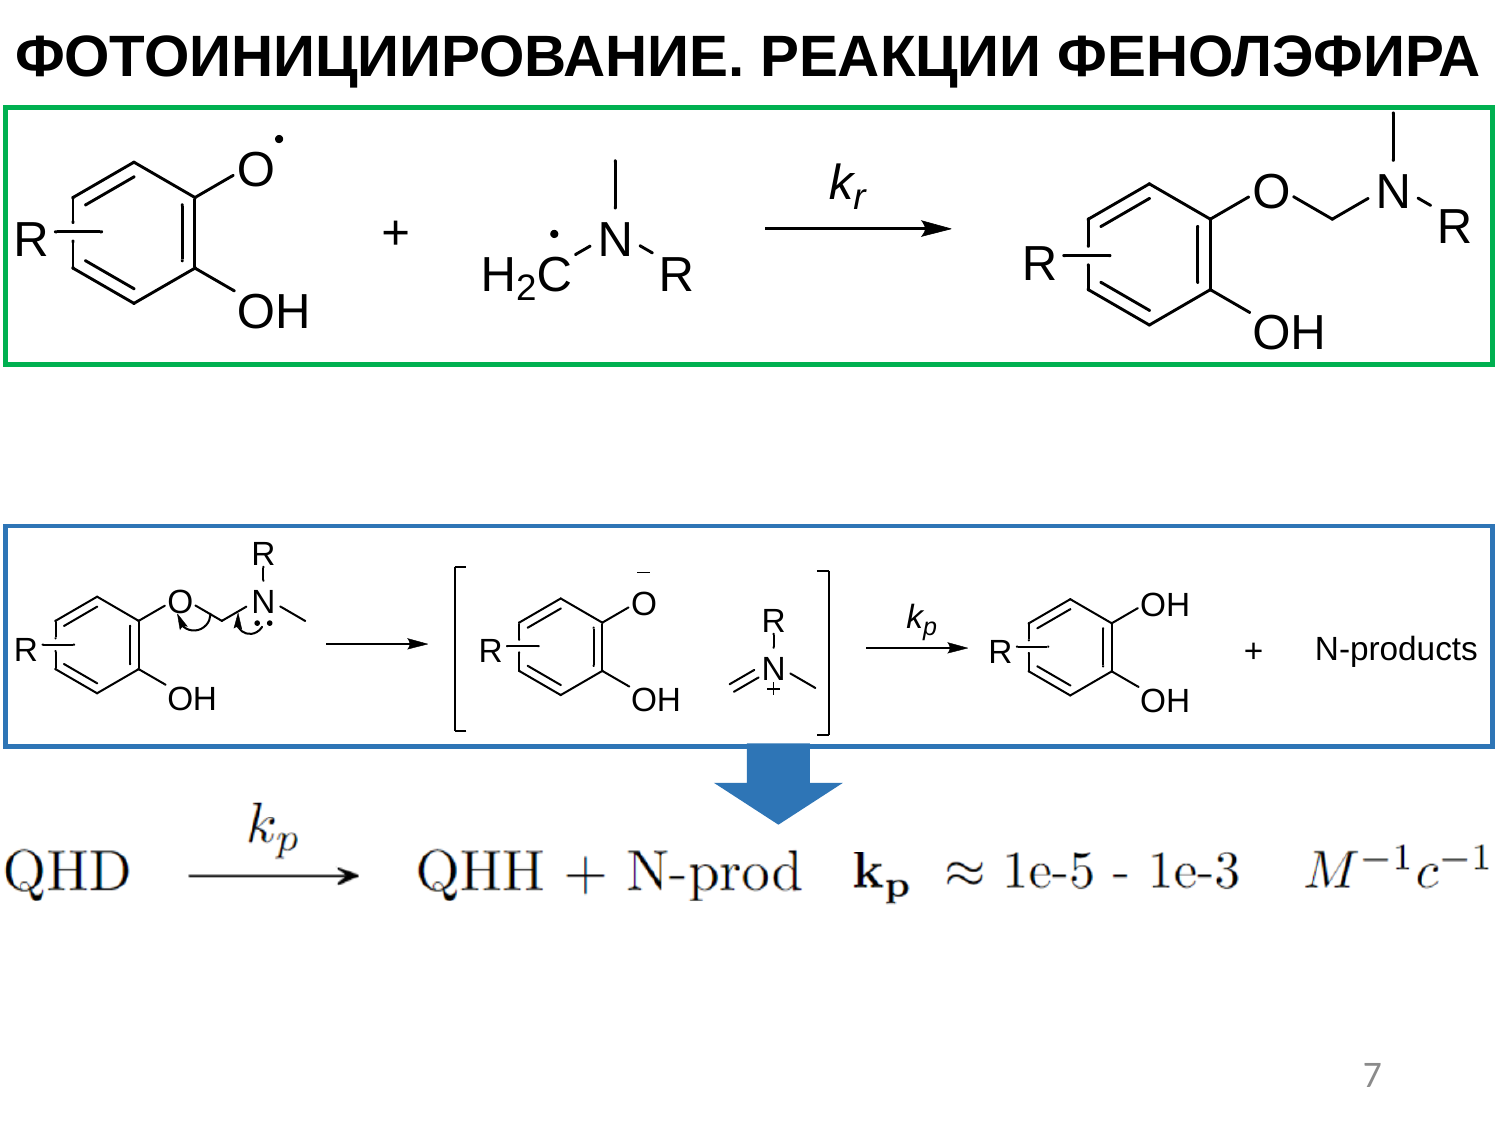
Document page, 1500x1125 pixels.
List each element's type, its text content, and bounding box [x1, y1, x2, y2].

slide_number 7 [1059, 1042, 1397, 1103]
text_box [832, 840, 1500, 905]
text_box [7, 109, 1491, 362]
text_box [713, 745, 843, 801]
picture [0, 784, 815, 926]
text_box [7, 528, 1491, 745]
title Фотоинициирование. Реакции фенолэфира [0, 0, 1500, 115]
